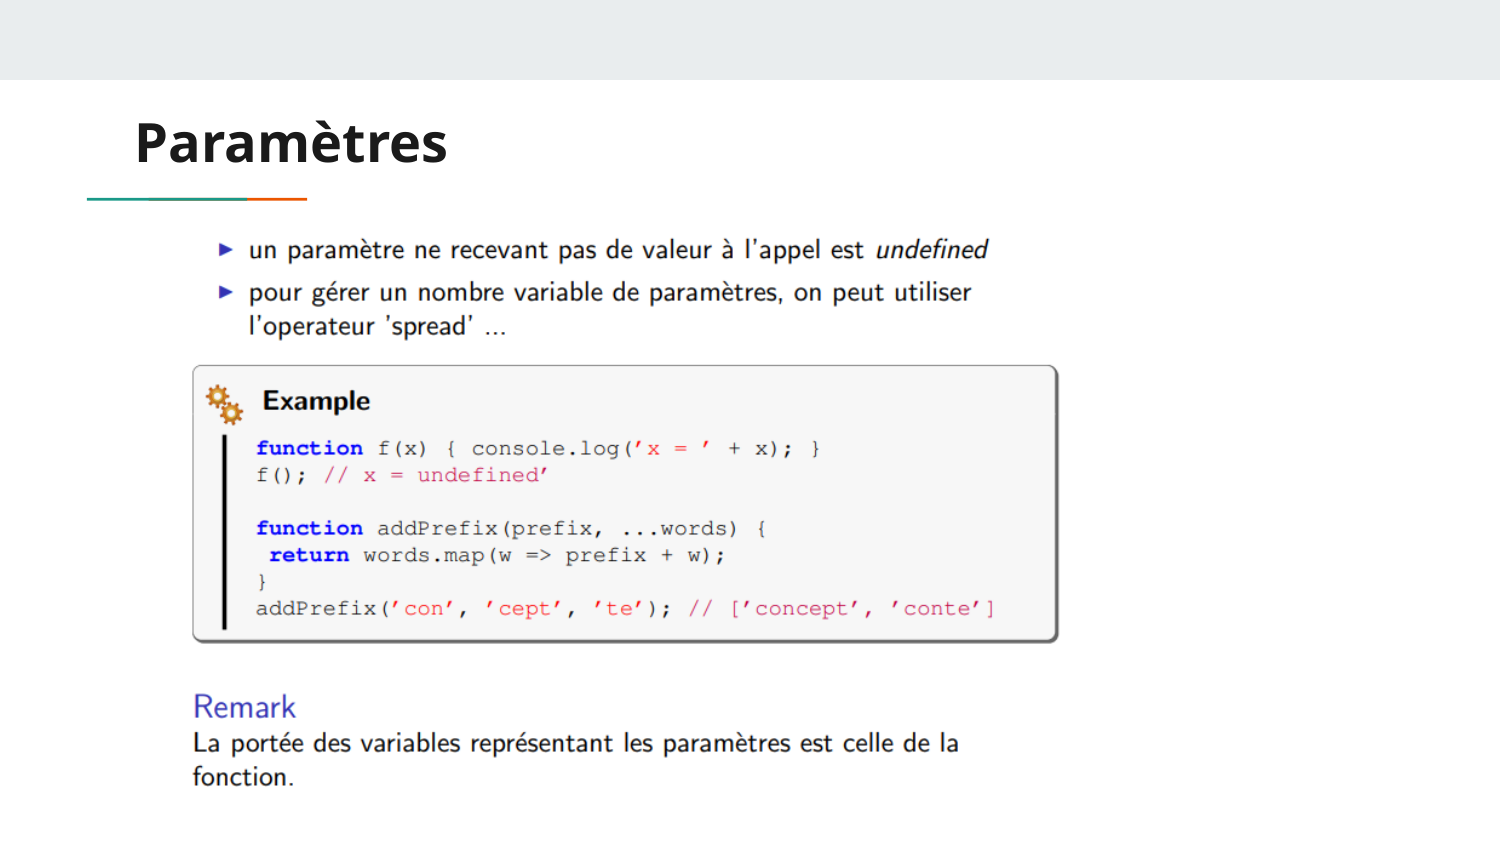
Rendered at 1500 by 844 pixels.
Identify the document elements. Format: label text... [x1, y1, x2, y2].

picture [161, 211, 1073, 805]
title Paramètres [119, 92, 1381, 181]
